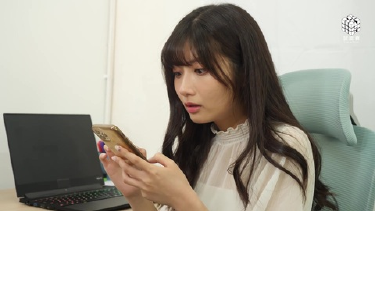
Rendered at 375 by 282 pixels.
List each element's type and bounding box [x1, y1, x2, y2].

picture [0, 0, 375, 212]
